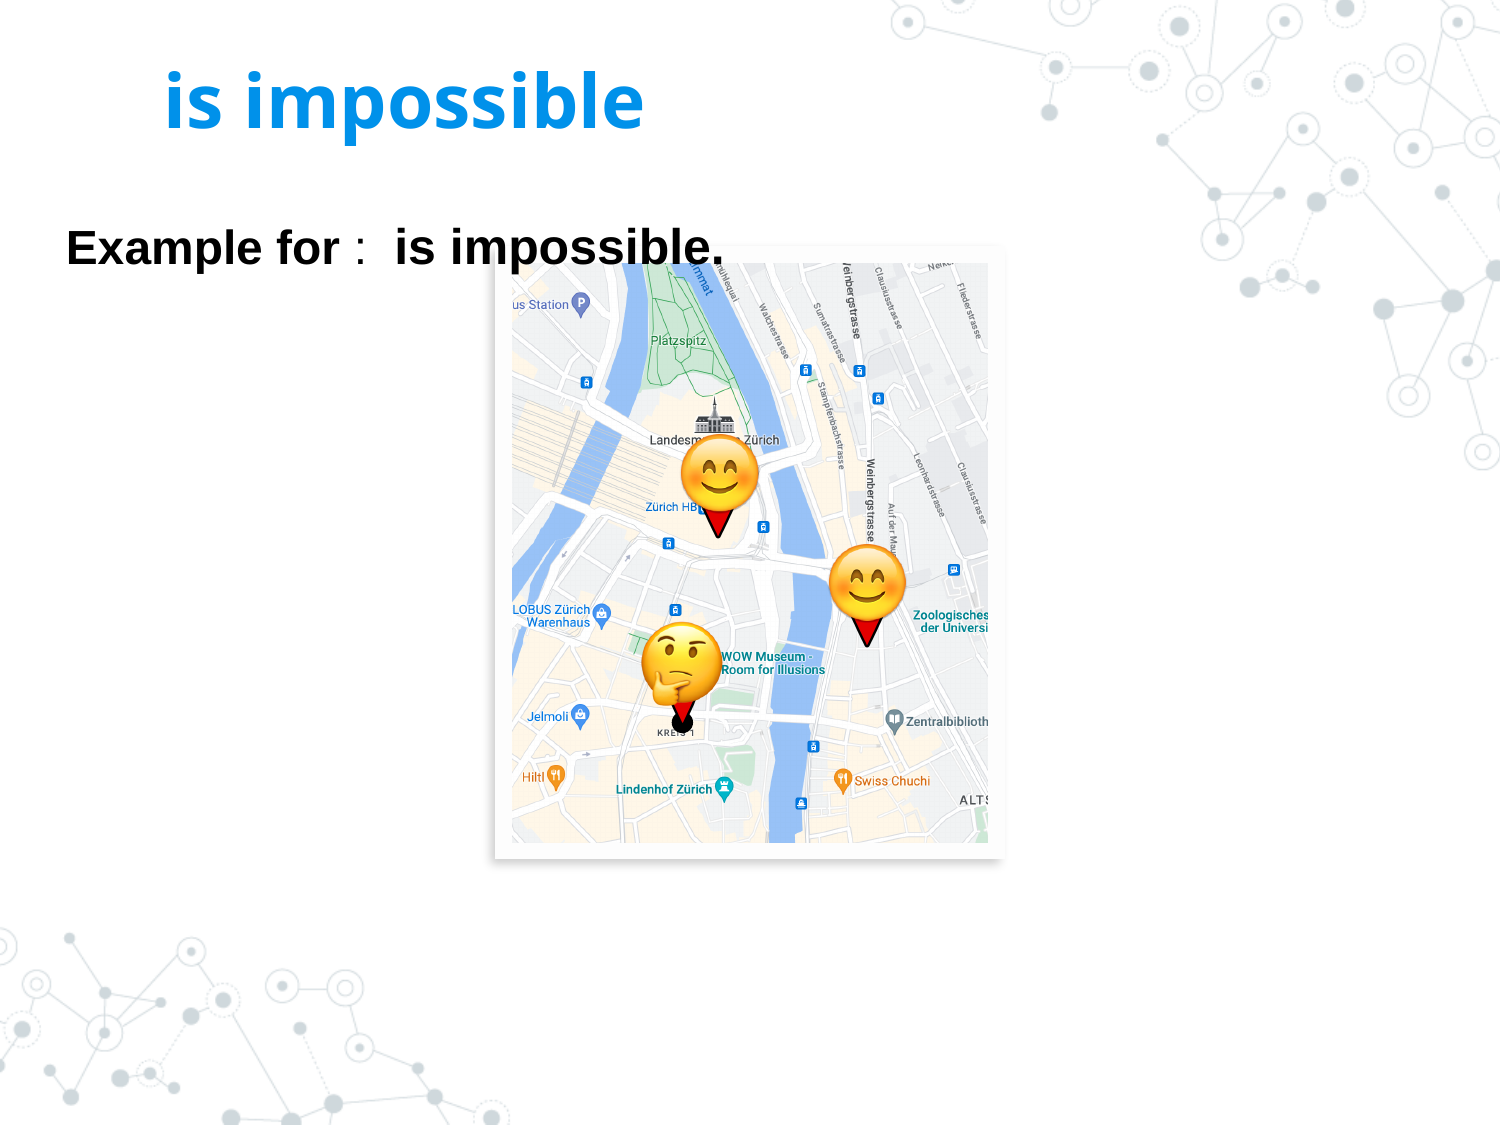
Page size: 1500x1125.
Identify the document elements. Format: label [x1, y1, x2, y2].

text_box [675, 428, 764, 549]
picture [0, 0, 1500, 1125]
